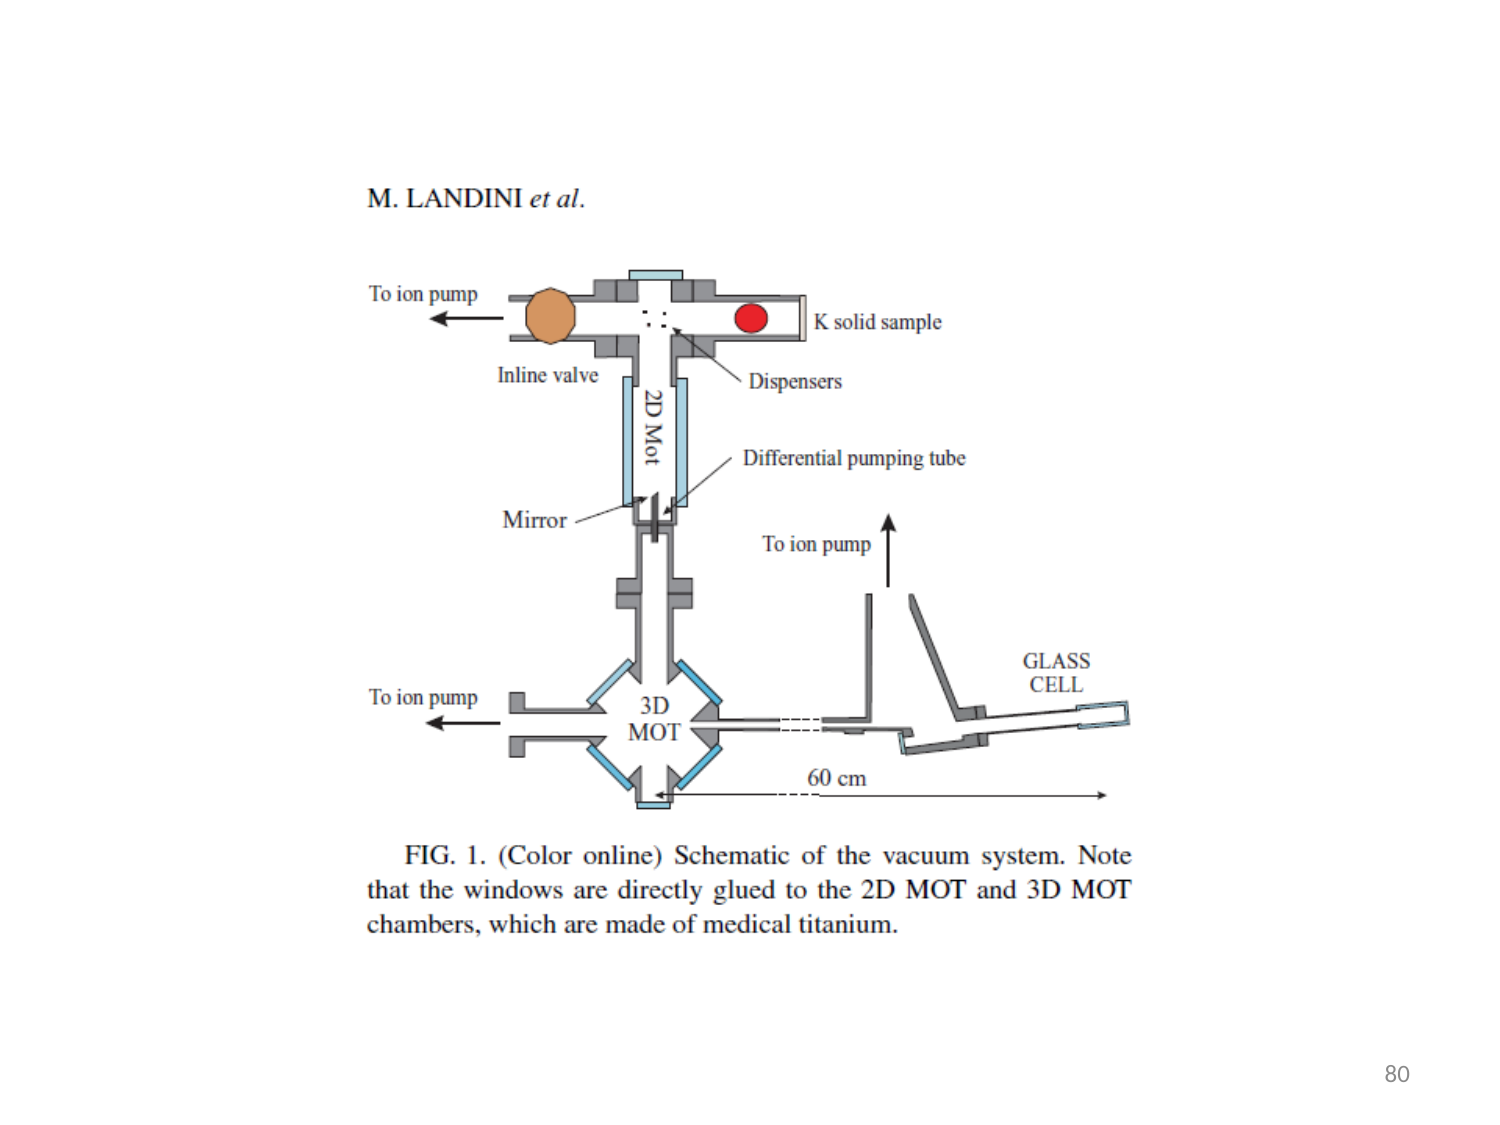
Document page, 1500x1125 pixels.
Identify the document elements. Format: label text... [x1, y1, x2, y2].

picture [334, 169, 1166, 955]
slide_number 80 [1074, 1042, 1425, 1103]
